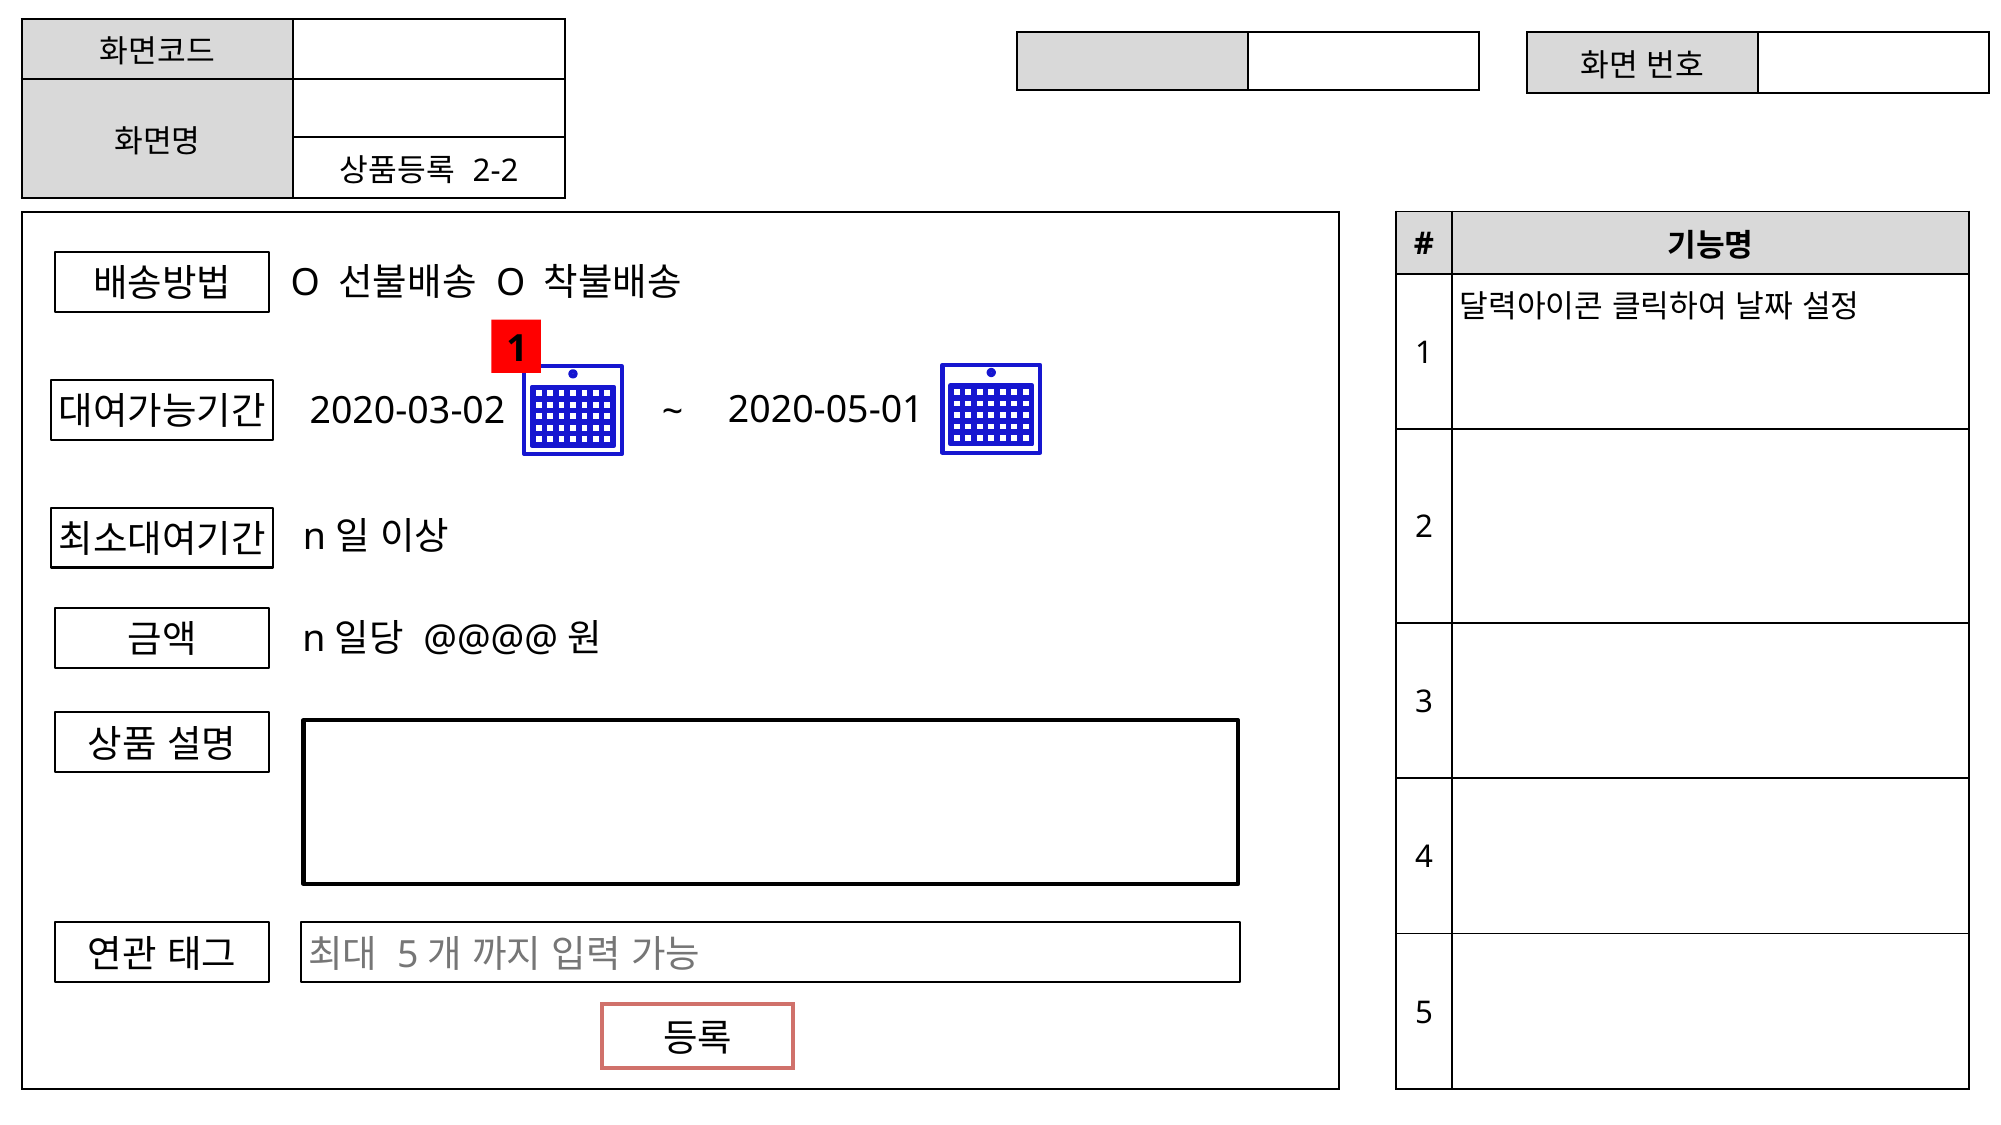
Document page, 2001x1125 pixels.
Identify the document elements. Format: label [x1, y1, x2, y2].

table_cell [1397, 430, 1451, 622]
text_box [21, 211, 1340, 1090]
table_cell [294, 80, 564, 136]
table_header [1759, 33, 1988, 92]
table_header [1453, 212, 1968, 273]
table_cell [1397, 779, 1451, 933]
table_cell [1453, 430, 1968, 622]
table_header [1528, 33, 1757, 92]
table_cell [23, 80, 292, 197]
table_header [294, 20, 564, 78]
table_cell [1397, 624, 1451, 777]
table_header [1397, 212, 1451, 273]
table_cell [1397, 934, 1451, 1088]
table_header [23, 20, 292, 78]
table_cell [1453, 934, 1968, 1088]
table_header [1249, 33, 1478, 89]
table_cell [294, 138, 564, 197]
table_cell [1453, 779, 1968, 933]
table_cell [1453, 624, 1968, 777]
table_cell [1453, 275, 1968, 428]
table_header [1018, 33, 1247, 89]
table_cell [1397, 275, 1451, 428]
